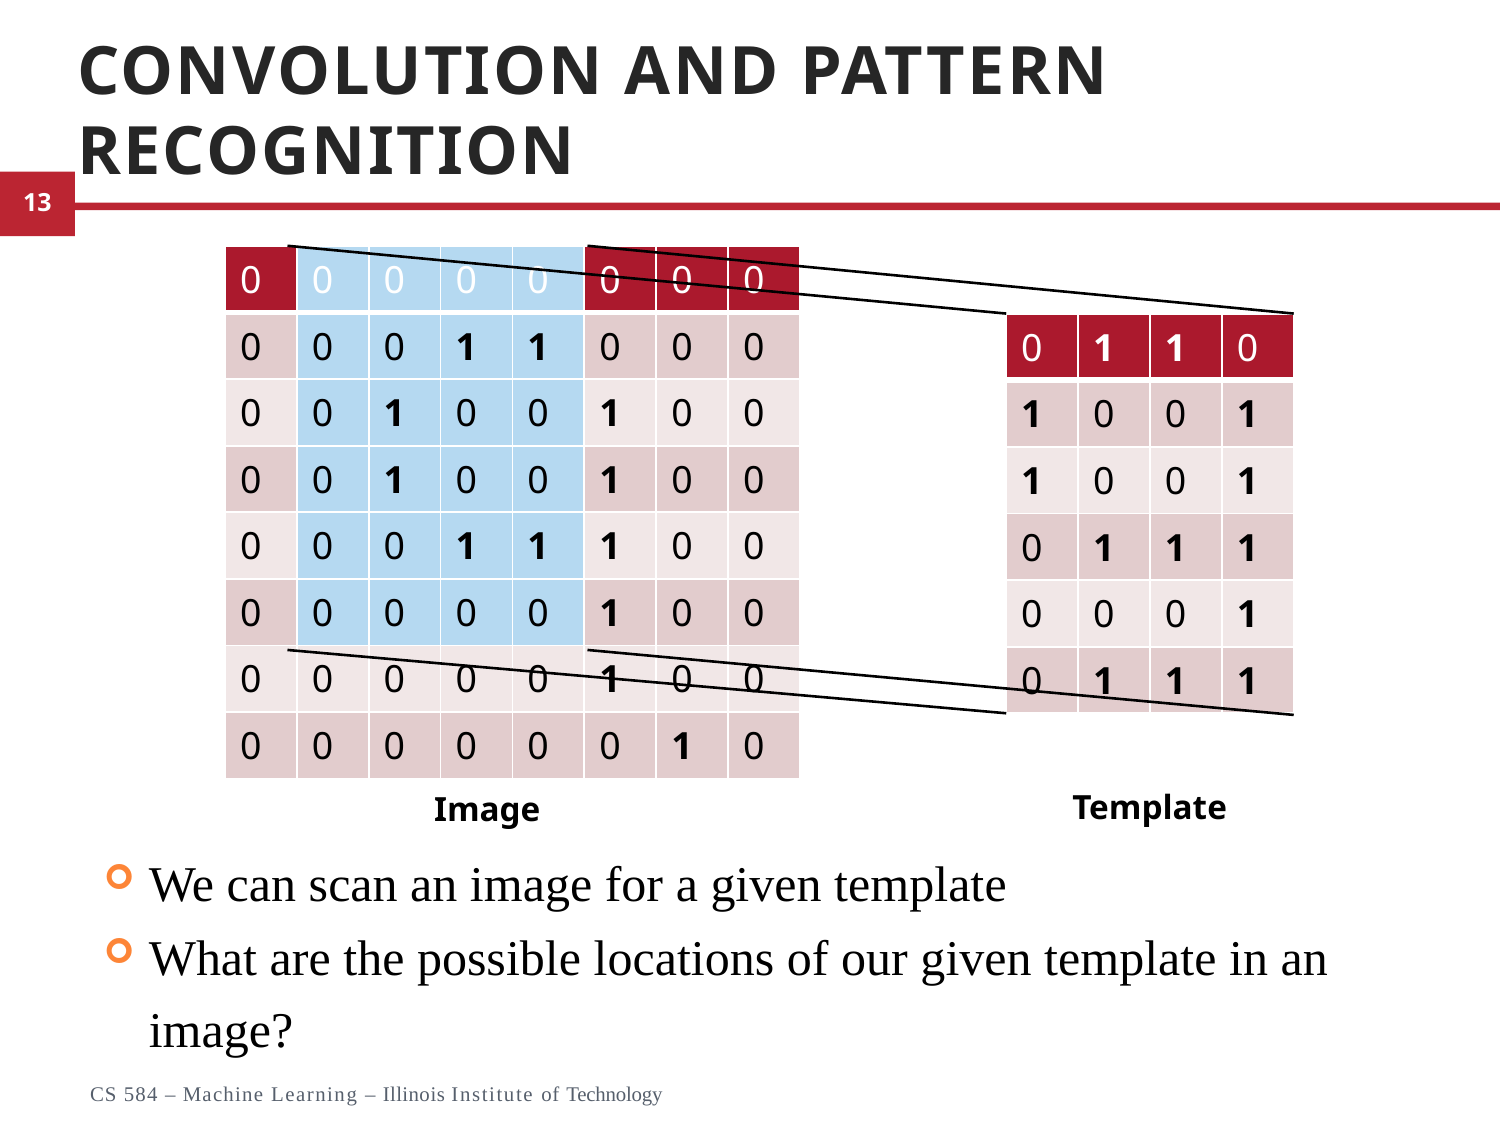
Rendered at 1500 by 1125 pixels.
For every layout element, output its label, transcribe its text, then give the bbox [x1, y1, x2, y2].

title Convolution and Pattern Recognition [75, 0, 1425, 188]
table_cell 0 [657, 580, 727, 645]
table_cell 1 [441, 513, 512, 578]
table_cell 0 [657, 447, 727, 511]
table_cell 1 [370, 447, 440, 511]
table_cell 0 [1007, 514, 1077, 579]
table_cell 0 [226, 580, 296, 645]
table_cell 0 [226, 315, 296, 378]
table_header 0 [1007, 326, 1077, 377]
table_cell 1 [585, 380, 655, 445]
table_cell 0 [441, 726, 512, 778]
table_cell 0 [370, 726, 440, 778]
table_cell 0 [298, 380, 368, 445]
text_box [286, 649, 586, 715]
table_cell 0 [226, 447, 296, 511]
table_cell 1 [657, 727, 727, 778]
text_box We can scan an image for a given template What are the possible locations of our given template in an image? [101, 837, 1477, 1125]
text_box Image [412, 780, 563, 838]
table_cell 0 [1151, 581, 1221, 646]
table_cell 0 [729, 326, 799, 378]
table_cell 0 [441, 580, 512, 645]
table_cell 0 [370, 580, 440, 645]
table_cell 0 [513, 726, 583, 778]
table_cell 0 [370, 326, 440, 378]
table_cell 0 [226, 713, 296, 778]
table_header 1 [1079, 326, 1149, 377]
table_cell 1 [370, 380, 440, 445]
table_cell 0 [298, 447, 368, 511]
table_cell 1 [585, 580, 655, 645]
table_cell 0 [729, 580, 799, 645]
table_cell 1 [1151, 514, 1221, 579]
table_header 0 [226, 247, 285, 310]
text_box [586, 649, 1295, 716]
table_cell 0 [513, 447, 583, 511]
table_cell 0 [729, 727, 799, 778]
table_cell 0 [1079, 383, 1149, 446]
table_cell 0 [513, 580, 583, 645]
table_cell 0 [441, 447, 512, 511]
table_cell 0 [513, 380, 583, 445]
table_cell 1 [1223, 514, 1293, 579]
table_cell 0 [370, 513, 440, 578]
table_cell 0 [657, 380, 727, 445]
table_cell 0 [226, 646, 296, 711]
table_cell 1 [1079, 514, 1149, 579]
table_cell 0 [657, 513, 727, 578]
table_cell 0 [729, 513, 799, 578]
table_cell 1 [513, 326, 583, 378]
table_cell 0 [729, 447, 799, 511]
table_cell 0 [441, 380, 512, 445]
table_cell 0 [226, 380, 296, 445]
table_cell 1 [441, 326, 512, 378]
table_cell 0 [1007, 581, 1077, 646]
table_header 1 [1151, 326, 1221, 377]
table_cell 0 [585, 326, 655, 378]
table_cell 0 [1151, 383, 1221, 446]
table_cell 1 [1223, 383, 1293, 446]
table_cell 0 [298, 513, 368, 578]
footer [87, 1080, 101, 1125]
table_cell 1 [585, 513, 655, 578]
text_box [586, 244, 1295, 315]
table_cell 1 [1007, 448, 1077, 513]
table_cell 0 [729, 380, 799, 445]
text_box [286, 244, 586, 315]
table_cell 0 [585, 727, 655, 778]
table_cell 0 [298, 326, 368, 378]
table_cell 0 [1151, 448, 1221, 513]
table_cell 0 [657, 326, 727, 378]
table_cell 0 [298, 580, 368, 645]
table_cell 1 [513, 513, 583, 578]
table_cell 1 [585, 447, 655, 511]
table_cell 1 [1223, 581, 1293, 646]
table_cell 0 [226, 513, 296, 578]
table_cell 0 [1079, 448, 1149, 513]
table_cell 0 [1079, 581, 1149, 646]
table_cell 0 [298, 726, 368, 778]
table_header 0 [1223, 325, 1293, 377]
table_cell 1 [1223, 448, 1293, 513]
text_box Template [1074, 778, 1225, 836]
table_cell 1 [1007, 383, 1077, 446]
